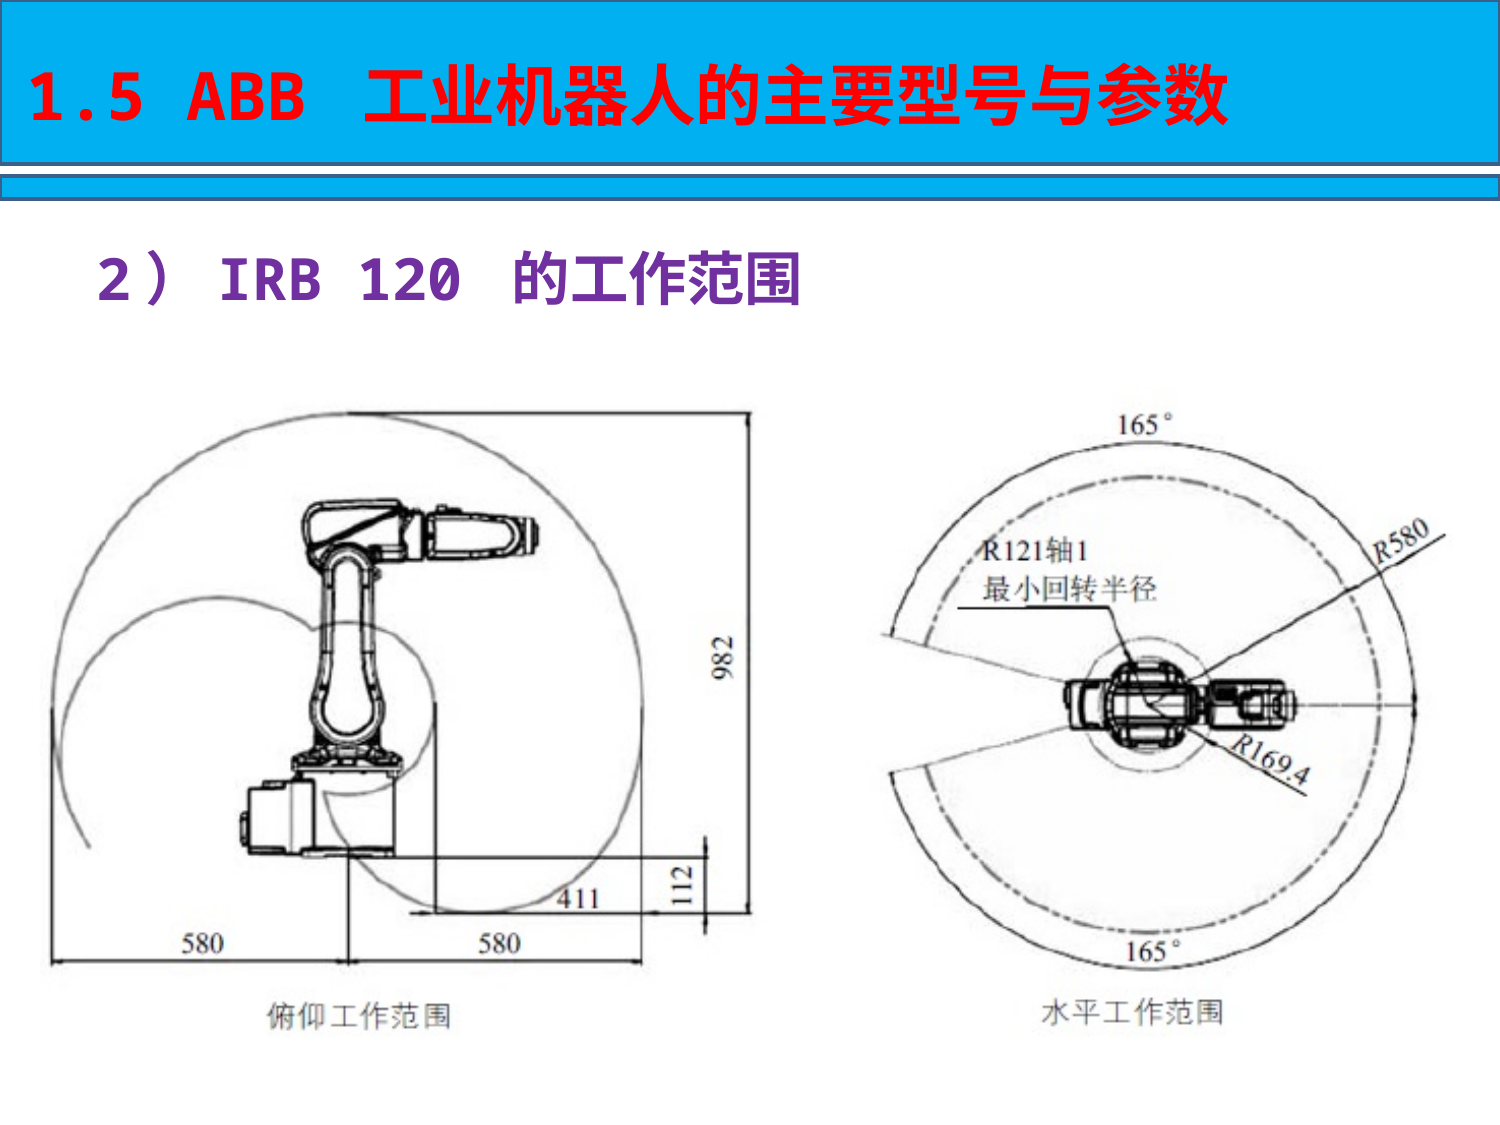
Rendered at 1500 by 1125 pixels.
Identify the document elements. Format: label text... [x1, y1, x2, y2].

text_box 1.5 ABB 工业机器人的主要型号与参数 [11, 46, 1360, 142]
text_box [0, 174, 1500, 201]
text_box 2）IRB 120 的工作范围 [81, 234, 821, 320]
text_box [0, 0, 1500, 166]
picture [38, 386, 1454, 1044]
